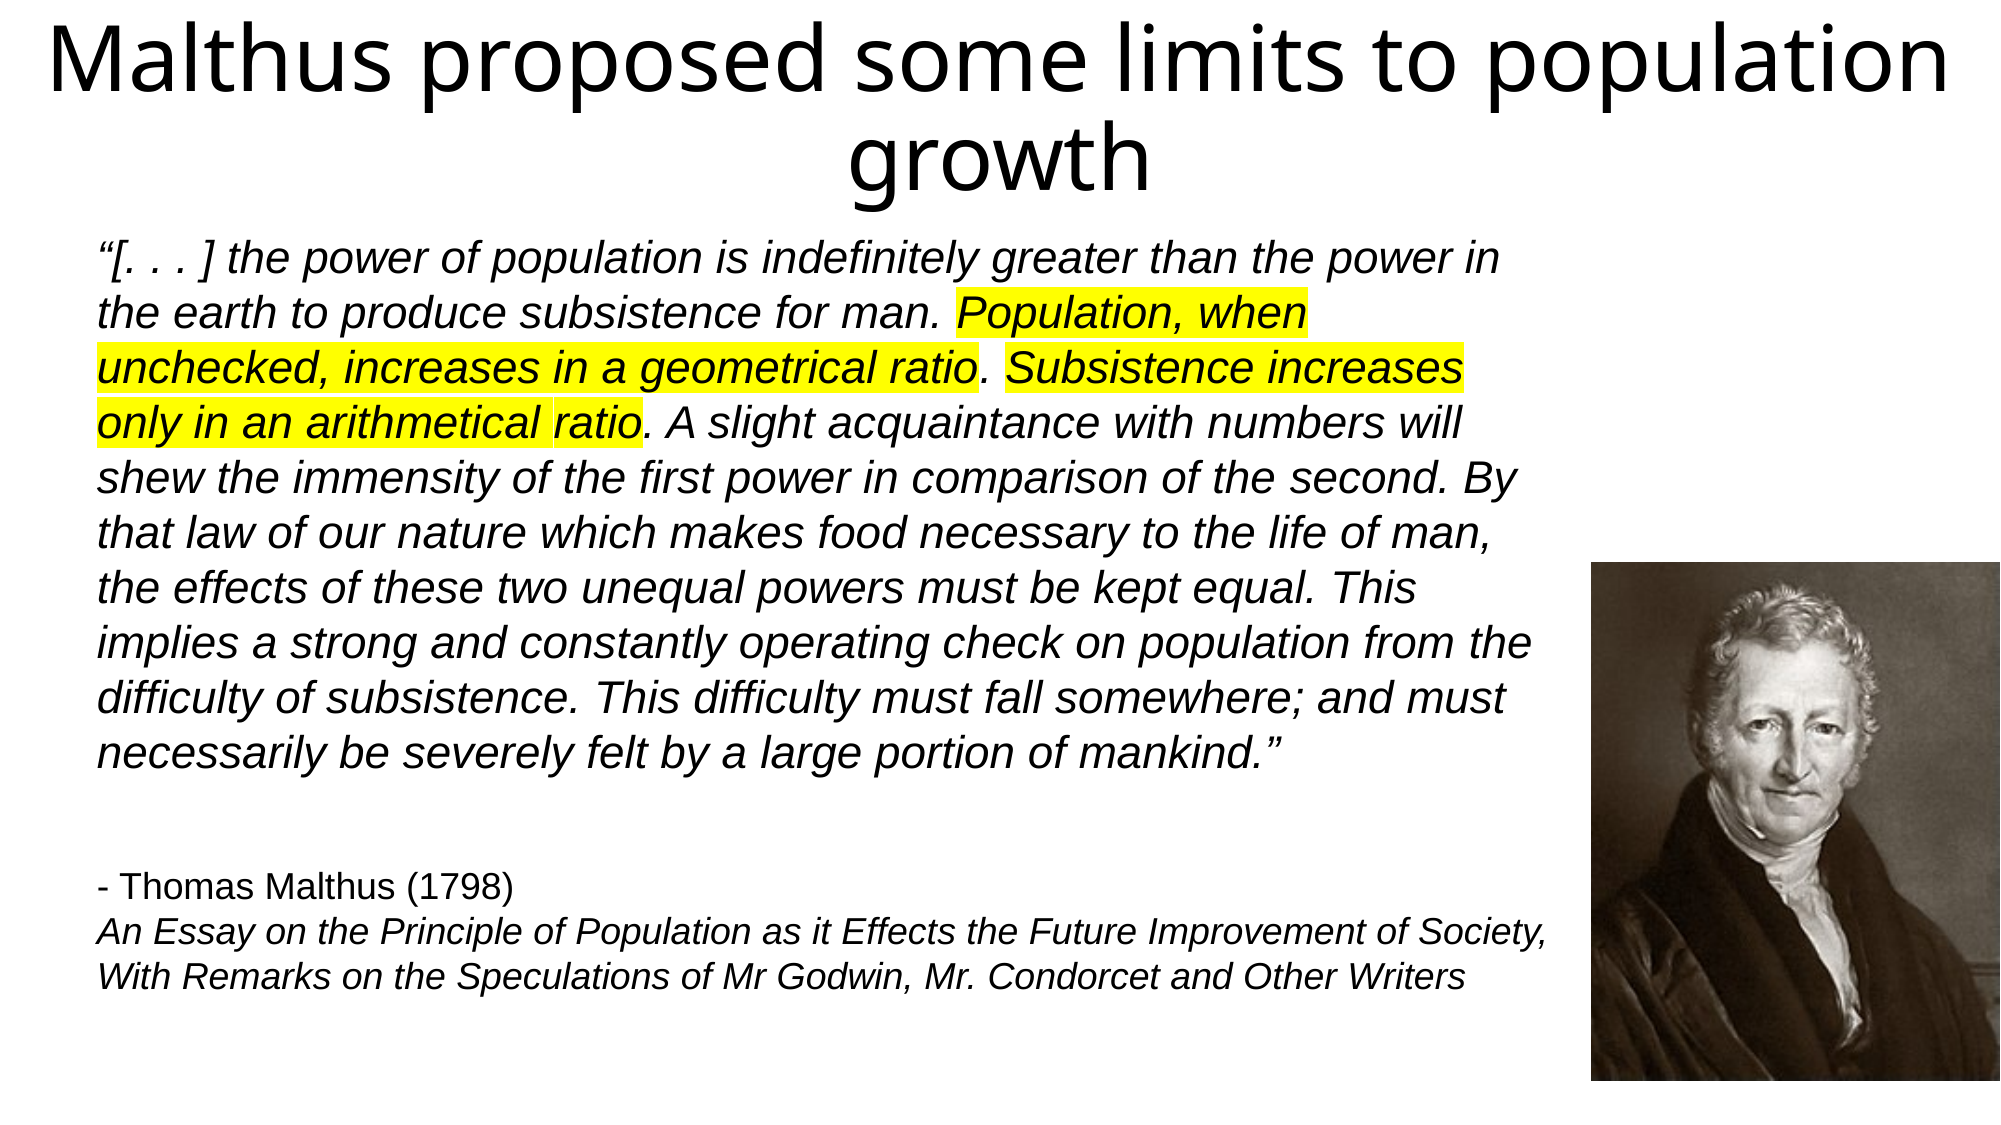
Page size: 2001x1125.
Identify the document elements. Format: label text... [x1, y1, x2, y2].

picture [1591, 562, 2000, 1081]
title Malthus proposed some limits to population growth [0, 3, 2000, 221]
text_box - Thomas Malthus (1798) An Essay on the Principle of Population as it Effects the Future Improvement of Society, With Remarks on the Speculations of Mr Godwin, Mr. Condorcet and Other Writers [82, 854, 1591, 1005]
text_box “[. . . ] the power of population is indefinitely greater than the power in the earth to produce subsistence for man. Population, when unchecked, increases in a geometrical ratio. Subsistence increases only in an arithmetical ratio. A slight acquaintance with numbers will shew the immensity of the first power in comparison of the second. By that law of our nature which makes food necessary to the life of man, the effects of these two unequal powers must be kept equal. This implies a strong and constantly operating check on population from the difficulty of subsistence. This difficulty must fall somewhere; and must necessarily be severely felt by a large portion of mankind.” [82, 220, 1555, 785]
